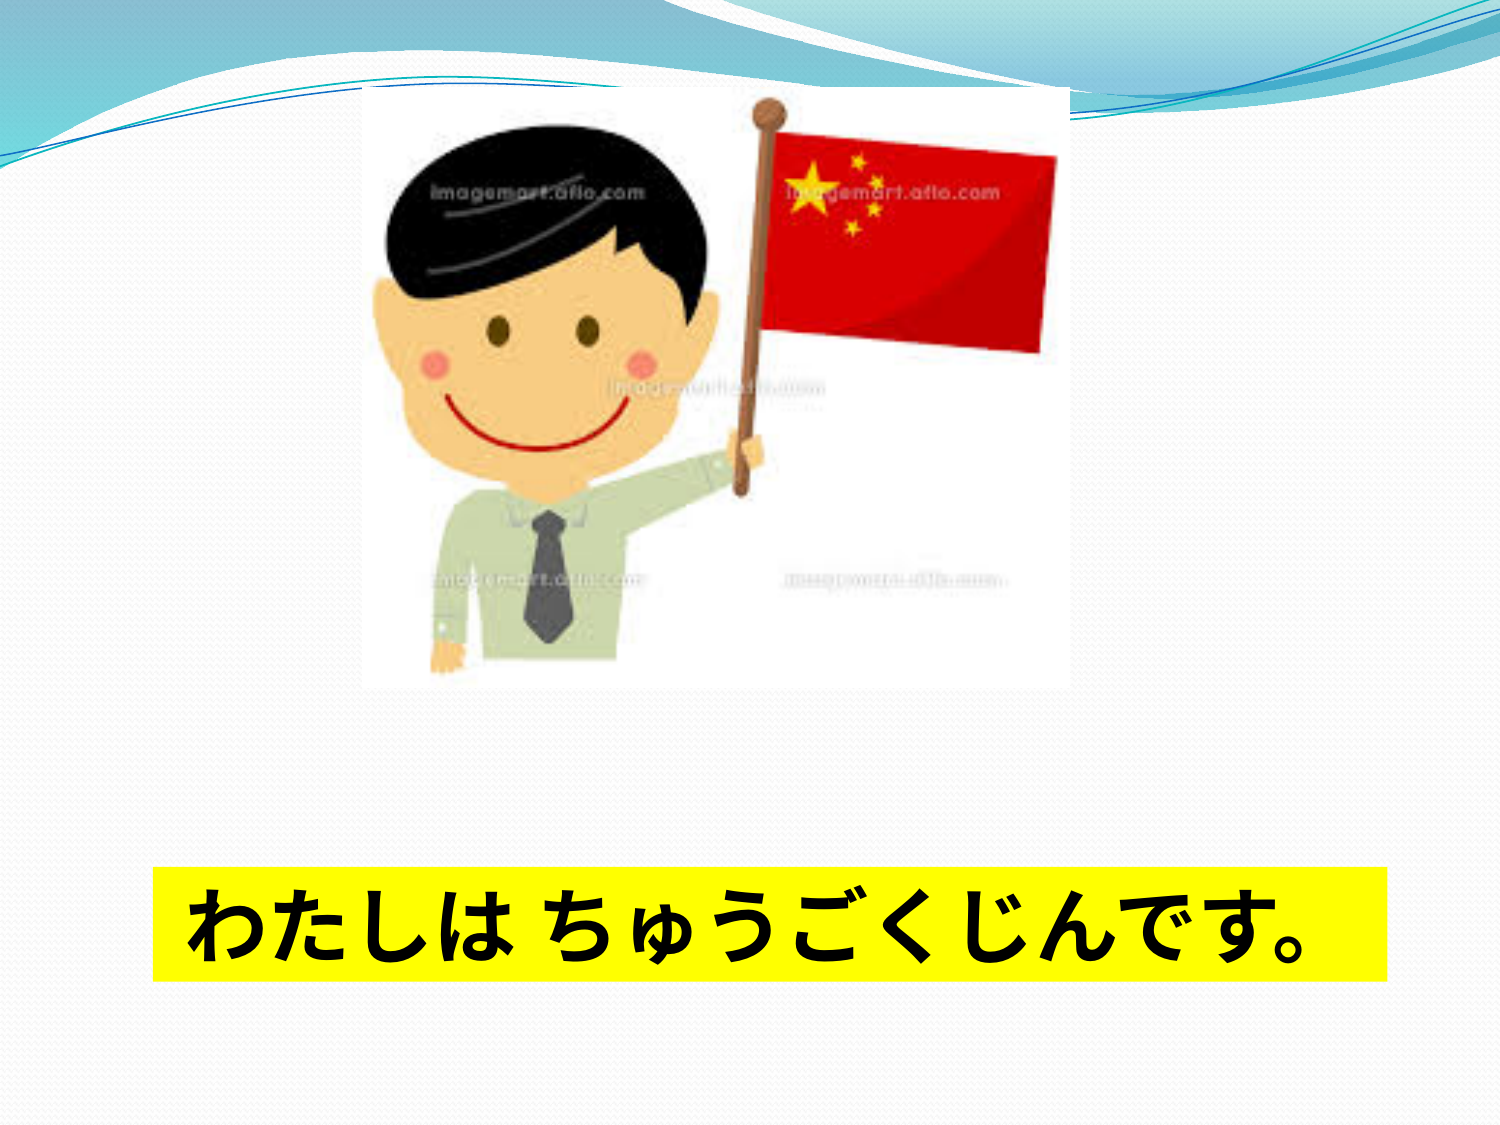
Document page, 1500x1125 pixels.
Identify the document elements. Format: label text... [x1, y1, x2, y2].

picture [362, 87, 1070, 688]
text_box わたしは ちゅうごくじんです。 [152, 866, 1388, 982]
